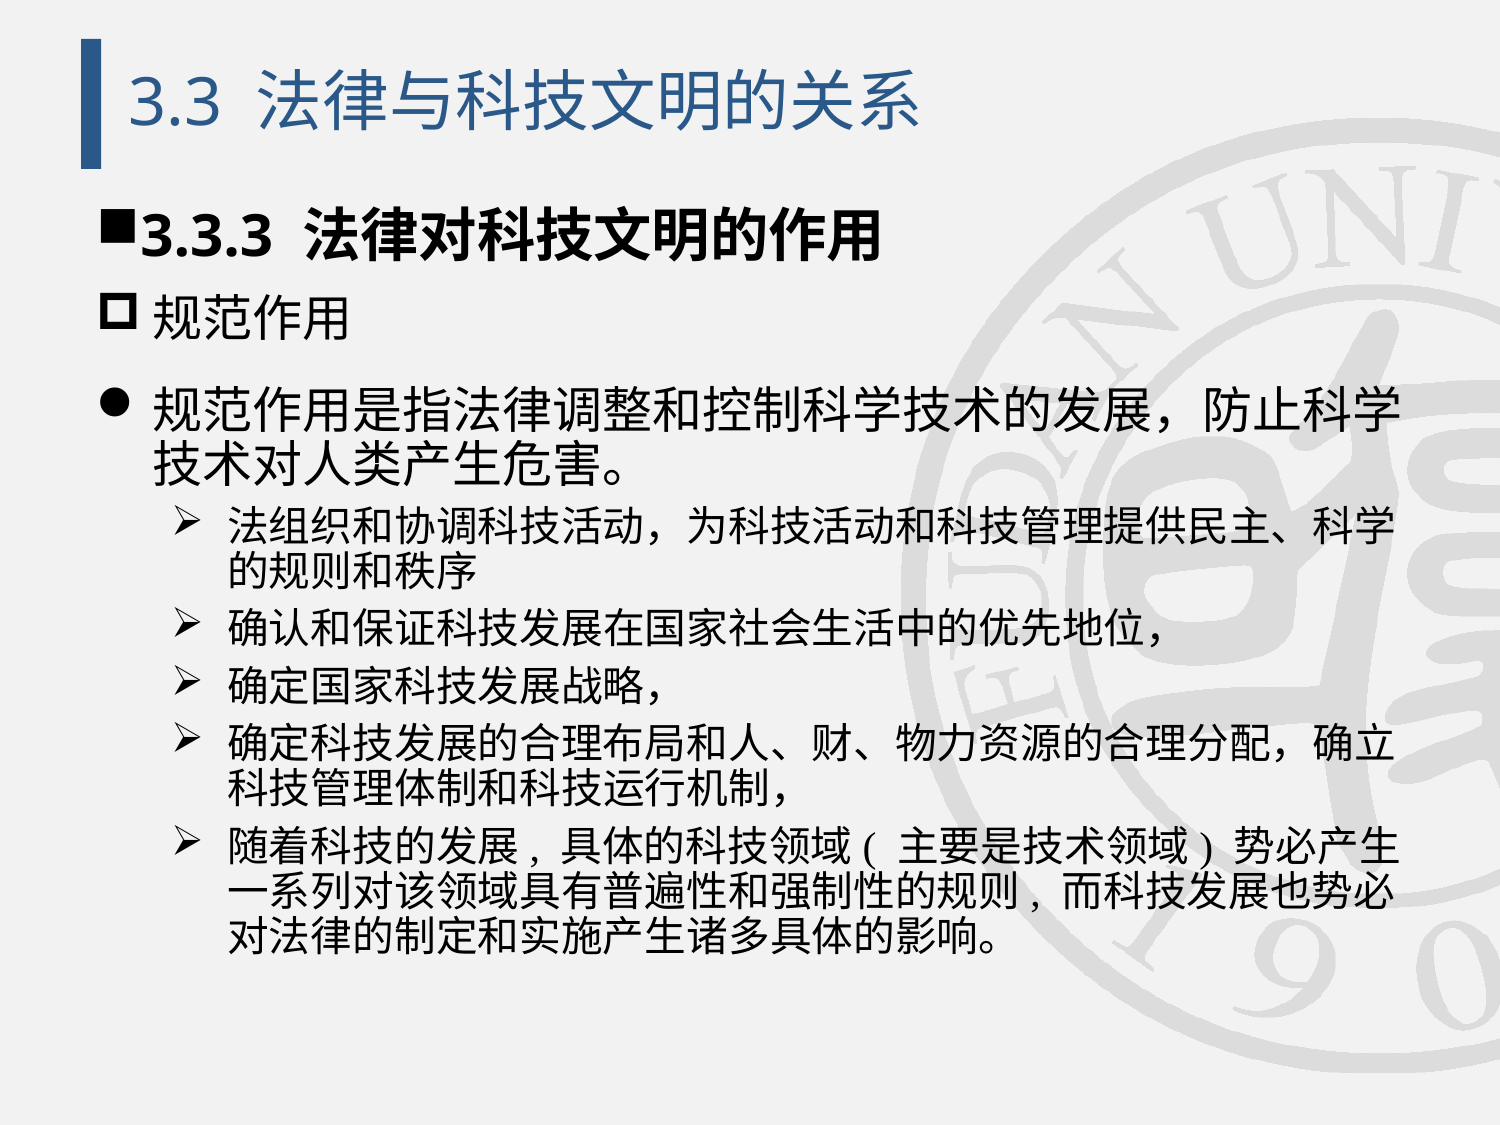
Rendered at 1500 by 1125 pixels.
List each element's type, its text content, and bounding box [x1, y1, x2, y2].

title 3.3 法律与科技文明的关系 [113, 49, 1387, 159]
text_box 3.3.3 法律对科技文明的作用 规范作用 规范作用是指法律调整和控制科学技术的发展，防止科学技术对人类产生危害。 法组织和协调科技活动，为科技活动和科技管理提供民主、科学的规则和秩序 确认和保证科技发展在国家社会生活中的优先地位， 确定国家科技发展战略， 确定科技发展的合理布局和人、财、物力资源的合理分配，确立科技管理体制和科技运行机制， 随着科技的发展, 具体的科技领域( 主要是技术领域) 势必产生一系列对该领域具有普遍性和强制性的规则, 而科技发展也势必对法律的制定和实施产生诸多具体的影响。 [81, 198, 1433, 1035]
